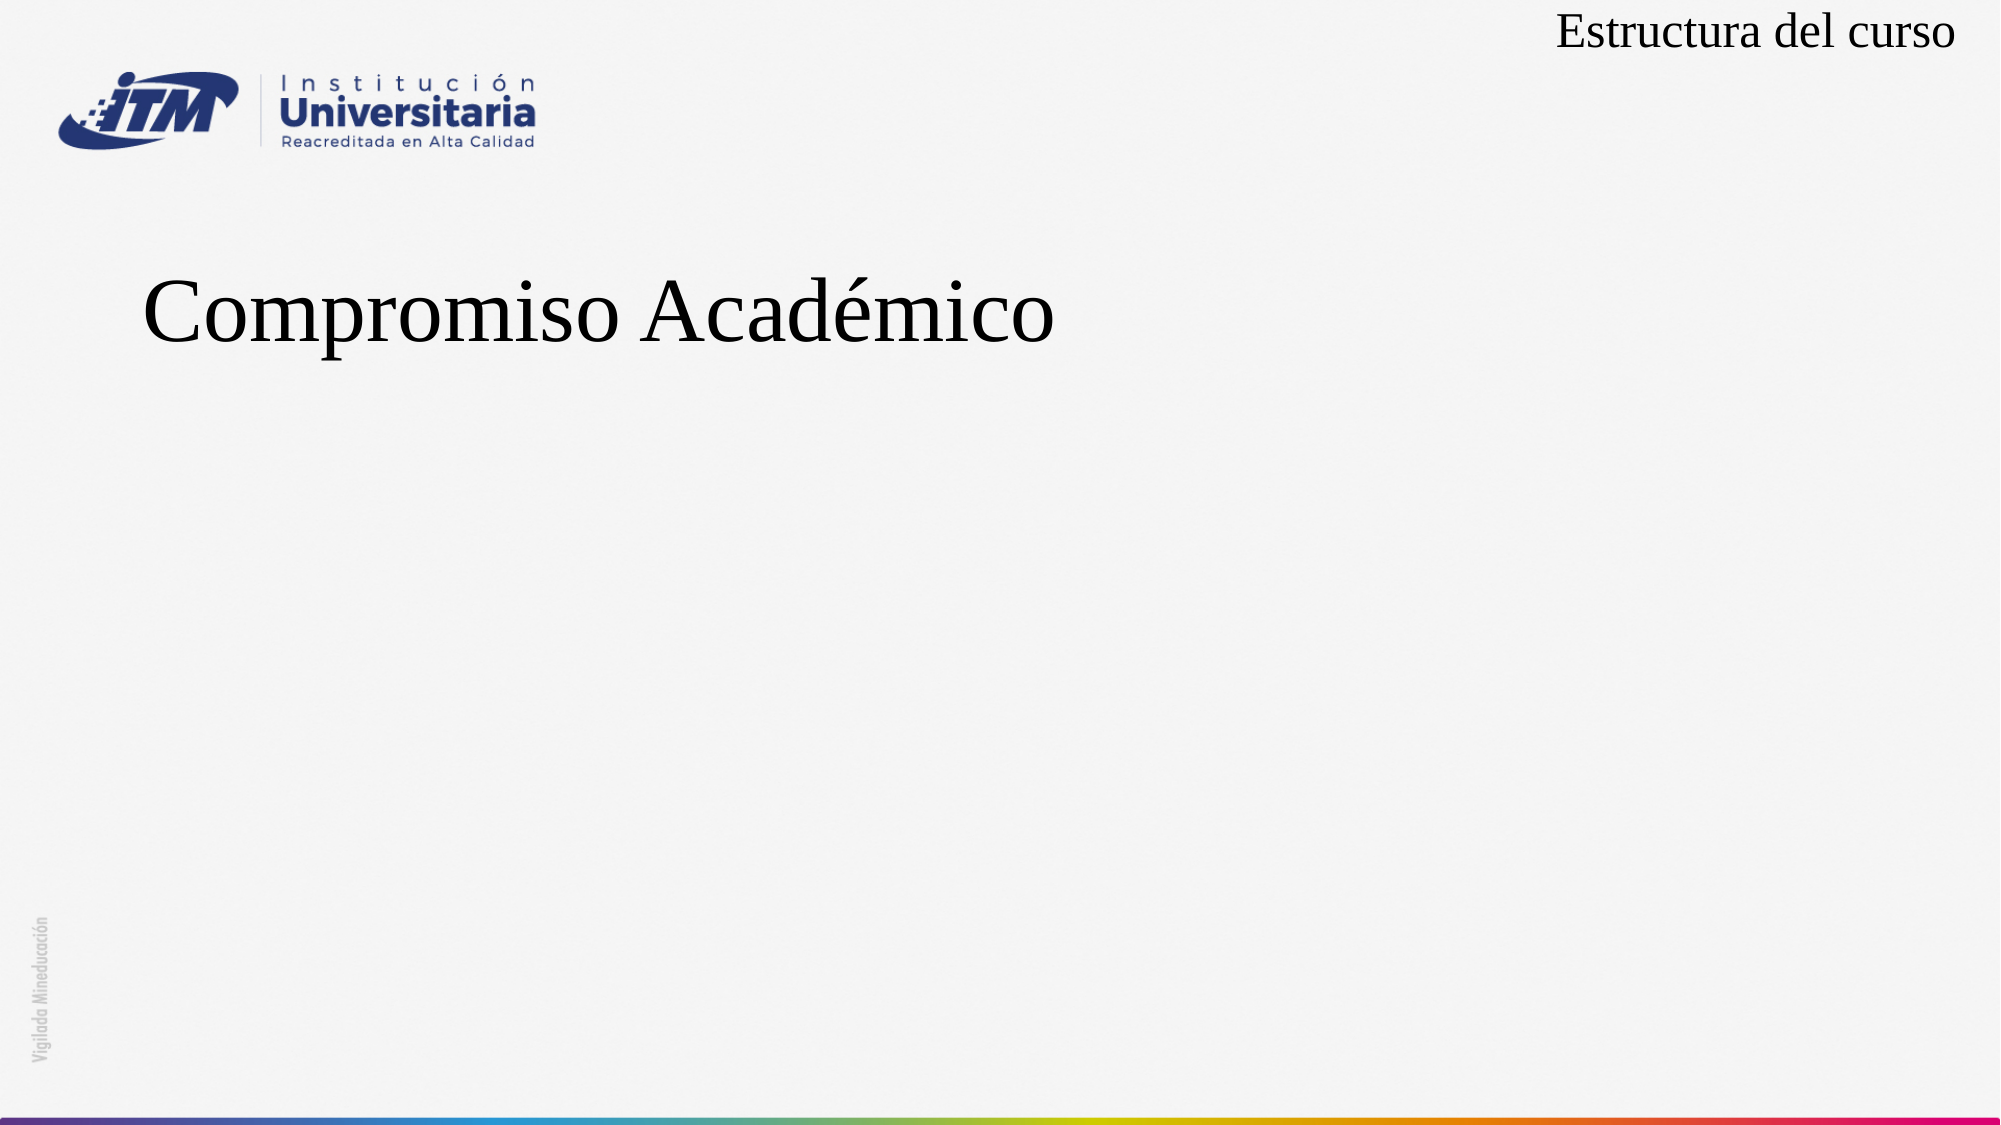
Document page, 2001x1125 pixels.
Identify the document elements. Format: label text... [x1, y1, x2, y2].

text_box Compromiso Académico [127, 242, 1073, 368]
picture [0, 0, 2000, 1125]
text_box Estructura del curso [1541, 0, 2000, 66]
